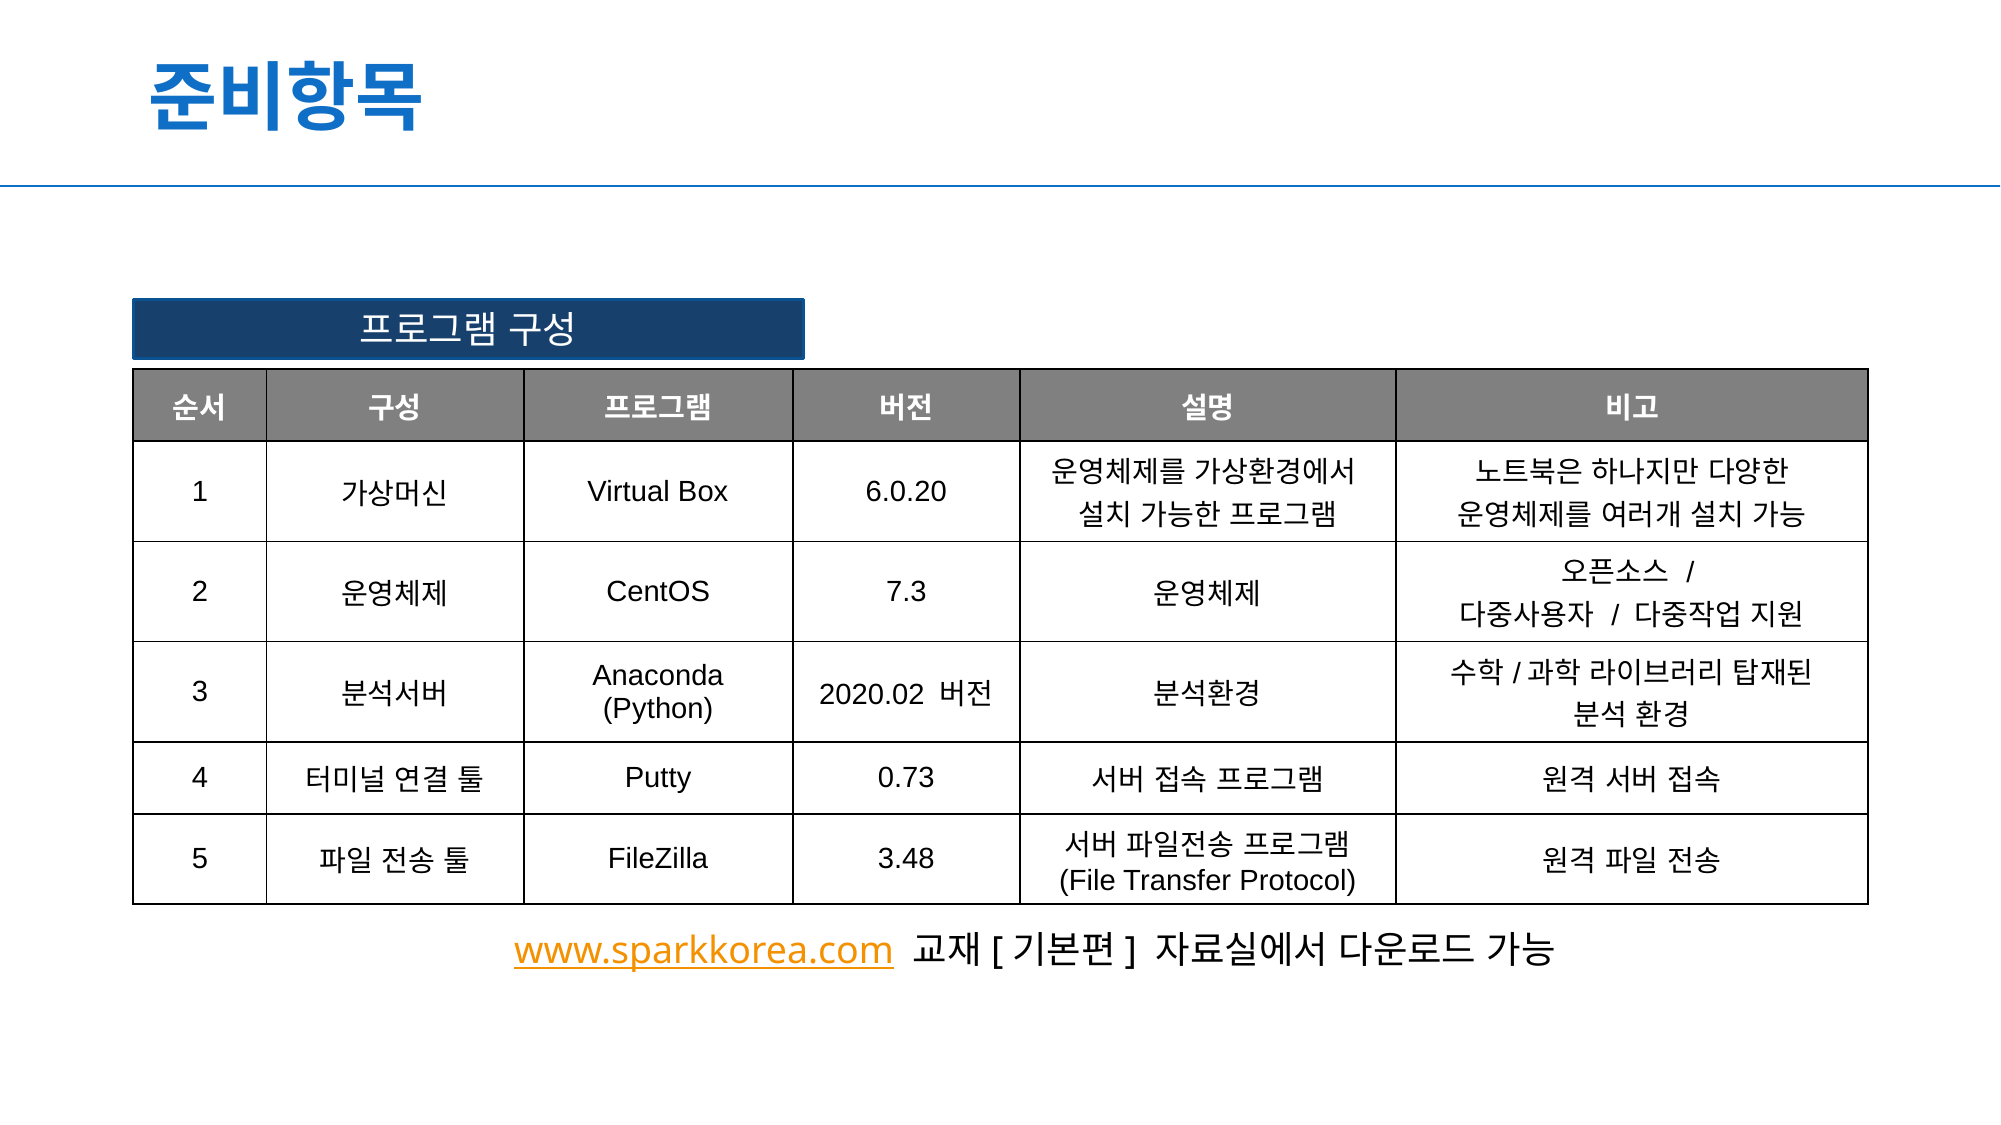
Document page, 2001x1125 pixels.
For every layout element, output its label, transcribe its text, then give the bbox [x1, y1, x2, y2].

table_cell 운영체제 [267, 542, 523, 641]
table_cell Virtual Box [525, 442, 792, 541]
table_cell 원격 서버 접속 [1397, 743, 1867, 813]
table_cell 1 [134, 442, 266, 541]
table_cell 7.3 [794, 542, 1019, 641]
title 준비항목 [133, 41, 1522, 166]
table_cell 5 [134, 815, 266, 903]
table_header 버전 [794, 370, 1019, 440]
table_cell 운영체제 [1021, 542, 1395, 641]
table_cell 파일 전송 툴 [267, 815, 523, 903]
table_cell 수학/과학 라이브러리 탑재된 분석 환경 [1397, 642, 1867, 741]
table_cell FileZilla [525, 815, 792, 903]
table_cell 노트북은 하나지만 다양한 운영체제를 여러개 설치 가능 [1397, 442, 1867, 541]
table_cell 6.0.20 [794, 442, 1019, 541]
table_cell 3.48 [794, 815, 1019, 903]
table_cell 가상머신 [267, 442, 523, 541]
table_cell CentOS [525, 542, 792, 641]
table_cell 0.73 [794, 743, 1019, 813]
table_header 프로그램 [525, 370, 792, 440]
table_header 비고 [1397, 370, 1867, 440]
text_box www.sparkkorea.com 교재[기본편] 자료실에서 다운로드 가능 [499, 918, 1572, 985]
text_box 프로그램 구성 [132, 298, 805, 360]
table_cell 운영체제를 가상환경에서 설치 가능한 프로그램 [1021, 442, 1395, 541]
table_header 순서 [134, 370, 266, 440]
table_header 구성 [267, 370, 523, 440]
table_header 설명 [1021, 370, 1395, 440]
table_cell 2020.02 버전 [794, 642, 1019, 741]
table_cell 분석환경 [1021, 642, 1395, 741]
table_cell Anaconda (Python) [525, 642, 792, 741]
table_cell 서버 파일전송 프로그램 (File Transfer Protocol) [1021, 815, 1395, 903]
table_cell 3 [134, 642, 266, 741]
table_cell 분석서버 [267, 642, 523, 741]
table_cell 2 [134, 542, 266, 641]
table_cell 4 [134, 743, 266, 813]
table_cell Putty [525, 743, 792, 813]
table_cell 원격 파일 전송 [1397, 815, 1867, 903]
table_cell 서버 접속 프로그램 [1021, 743, 1395, 813]
table_cell 터미널 연결 툴 [267, 743, 523, 813]
table_cell 오픈소스 / 다중사용자 / 다중작업 지원 [1397, 542, 1867, 641]
